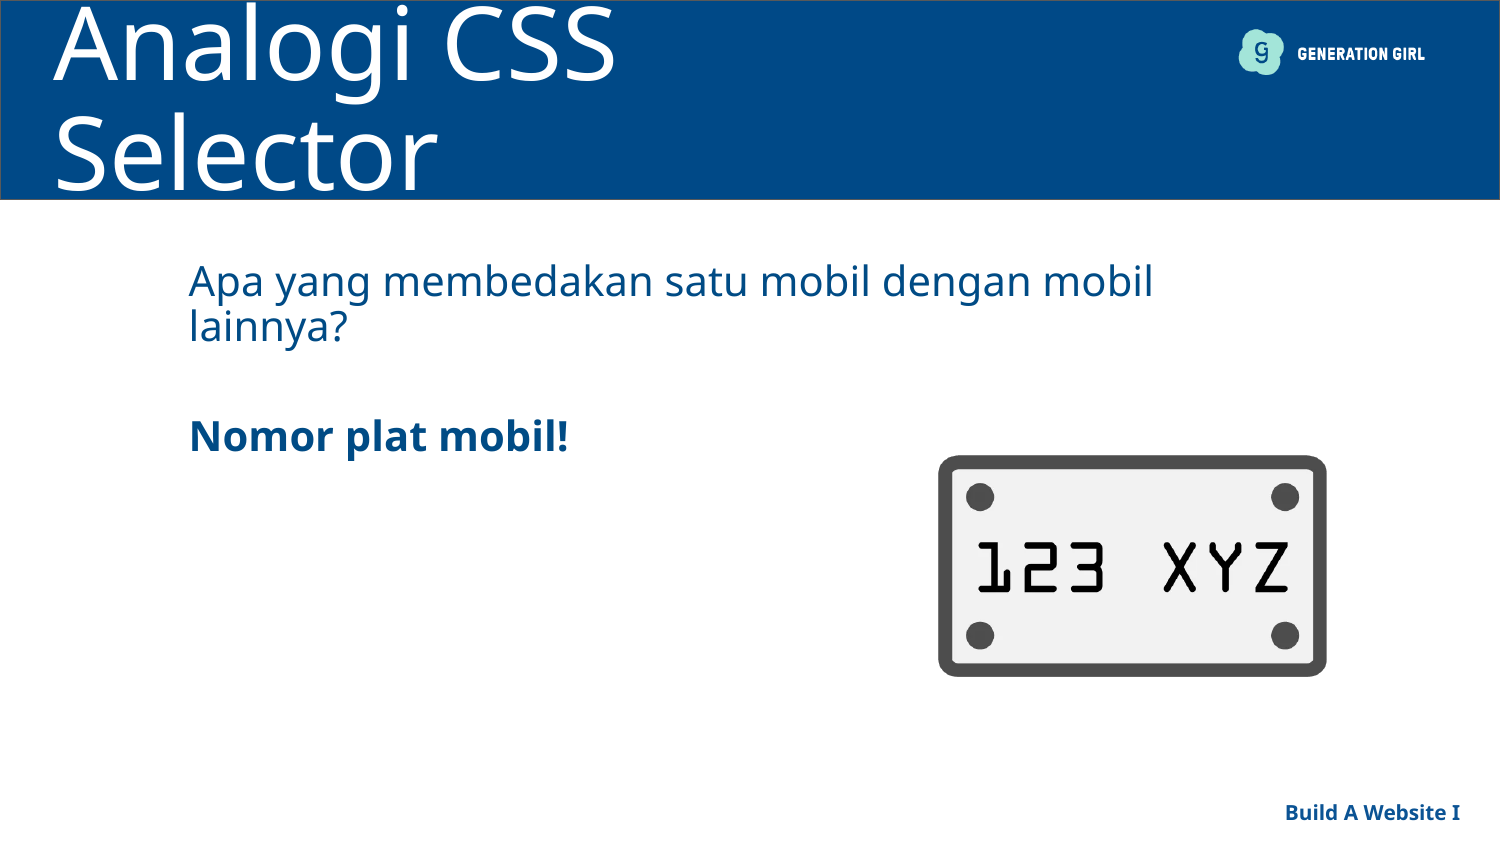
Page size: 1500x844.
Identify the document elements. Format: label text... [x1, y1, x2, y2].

text_box Analogi CSS Selector [38, 71, 882, 135]
picture [938, 455, 1327, 678]
text_box [0, 0, 1500, 200]
text_box Build A Website I [1137, 784, 1476, 841]
text_box Apa yang membedakan satu mobil dengan mobil lainnya? Nomor plat mobil! [173, 245, 1327, 738]
picture [1237, 29, 1426, 76]
